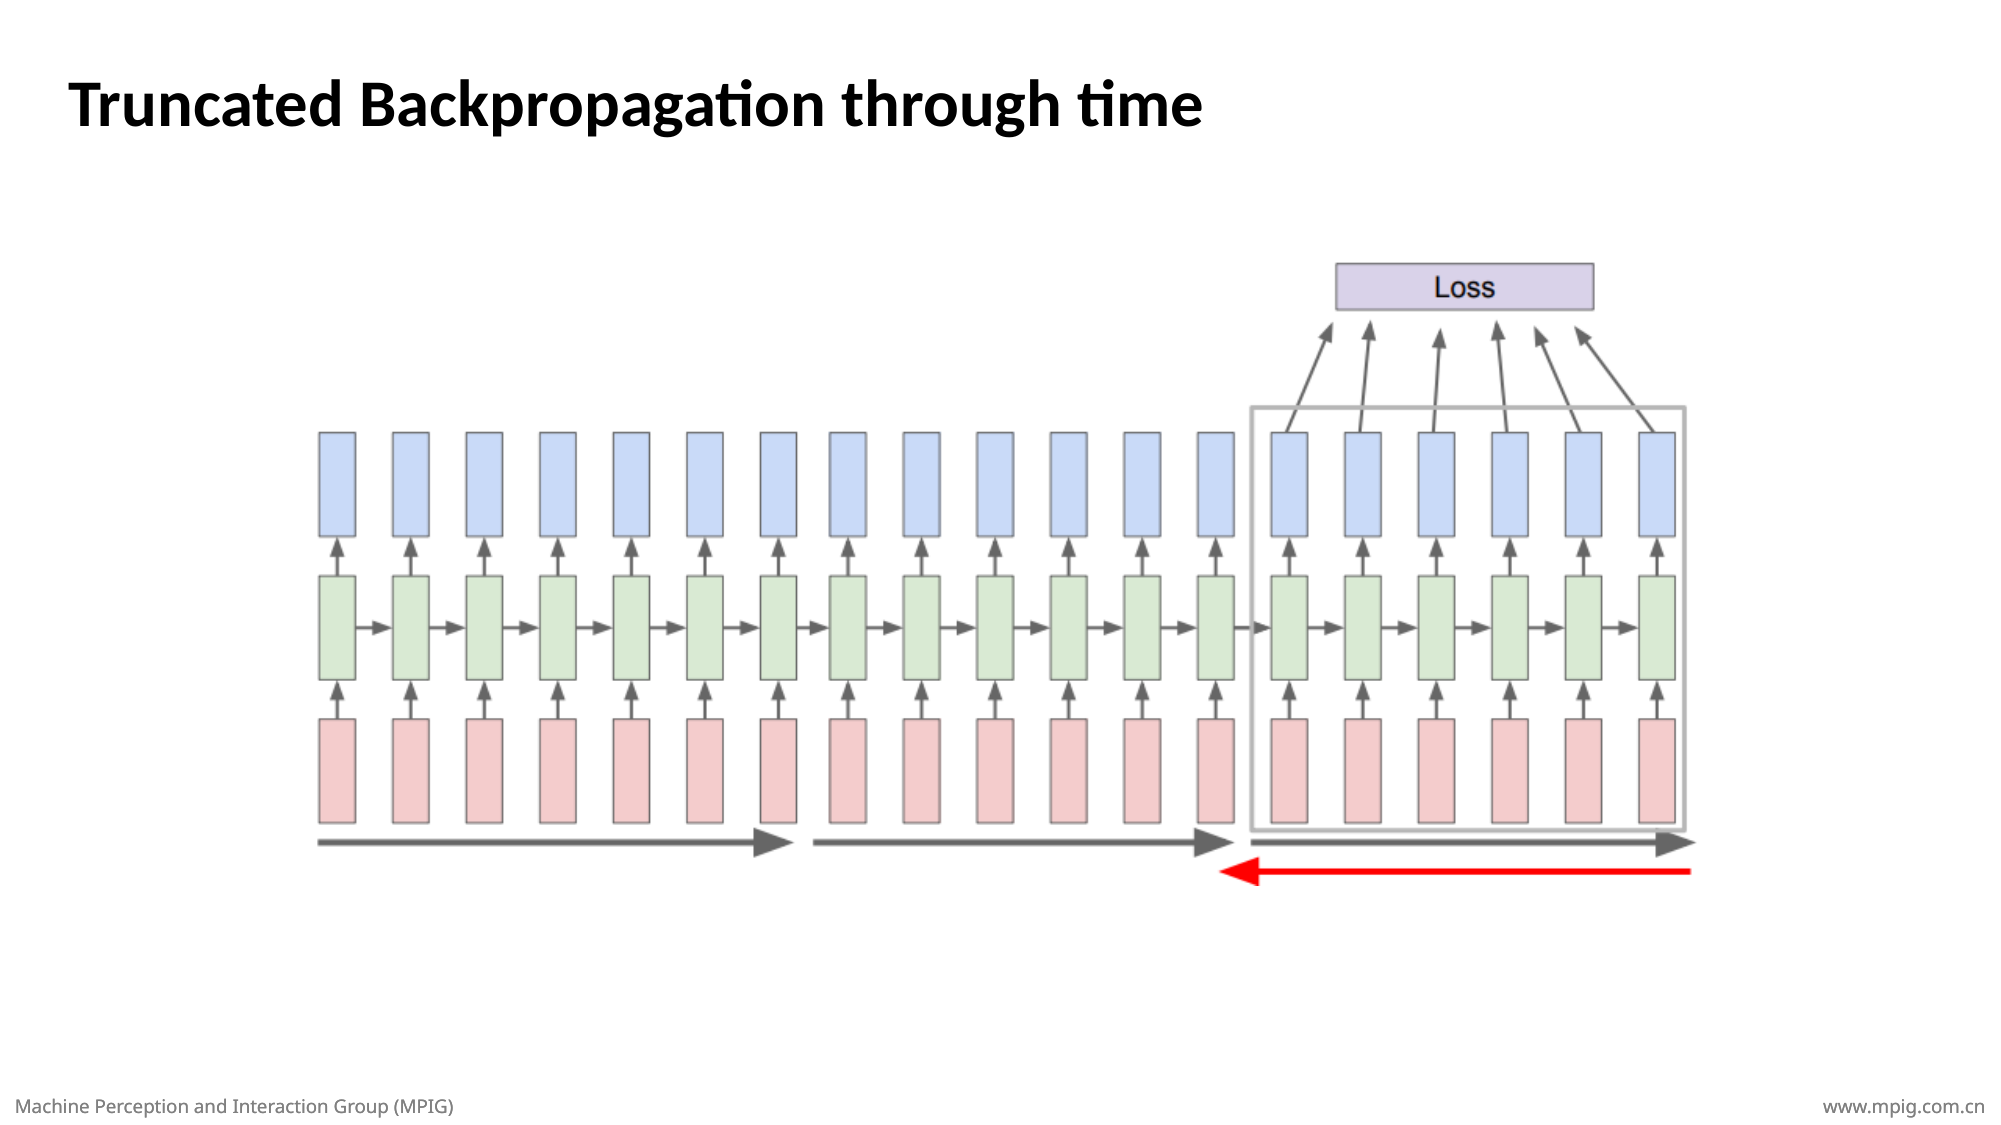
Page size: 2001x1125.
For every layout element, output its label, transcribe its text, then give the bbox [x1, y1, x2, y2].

picture [266, 257, 1734, 886]
text_box Truncated Backpropagation through time [53, 52, 1220, 147]
